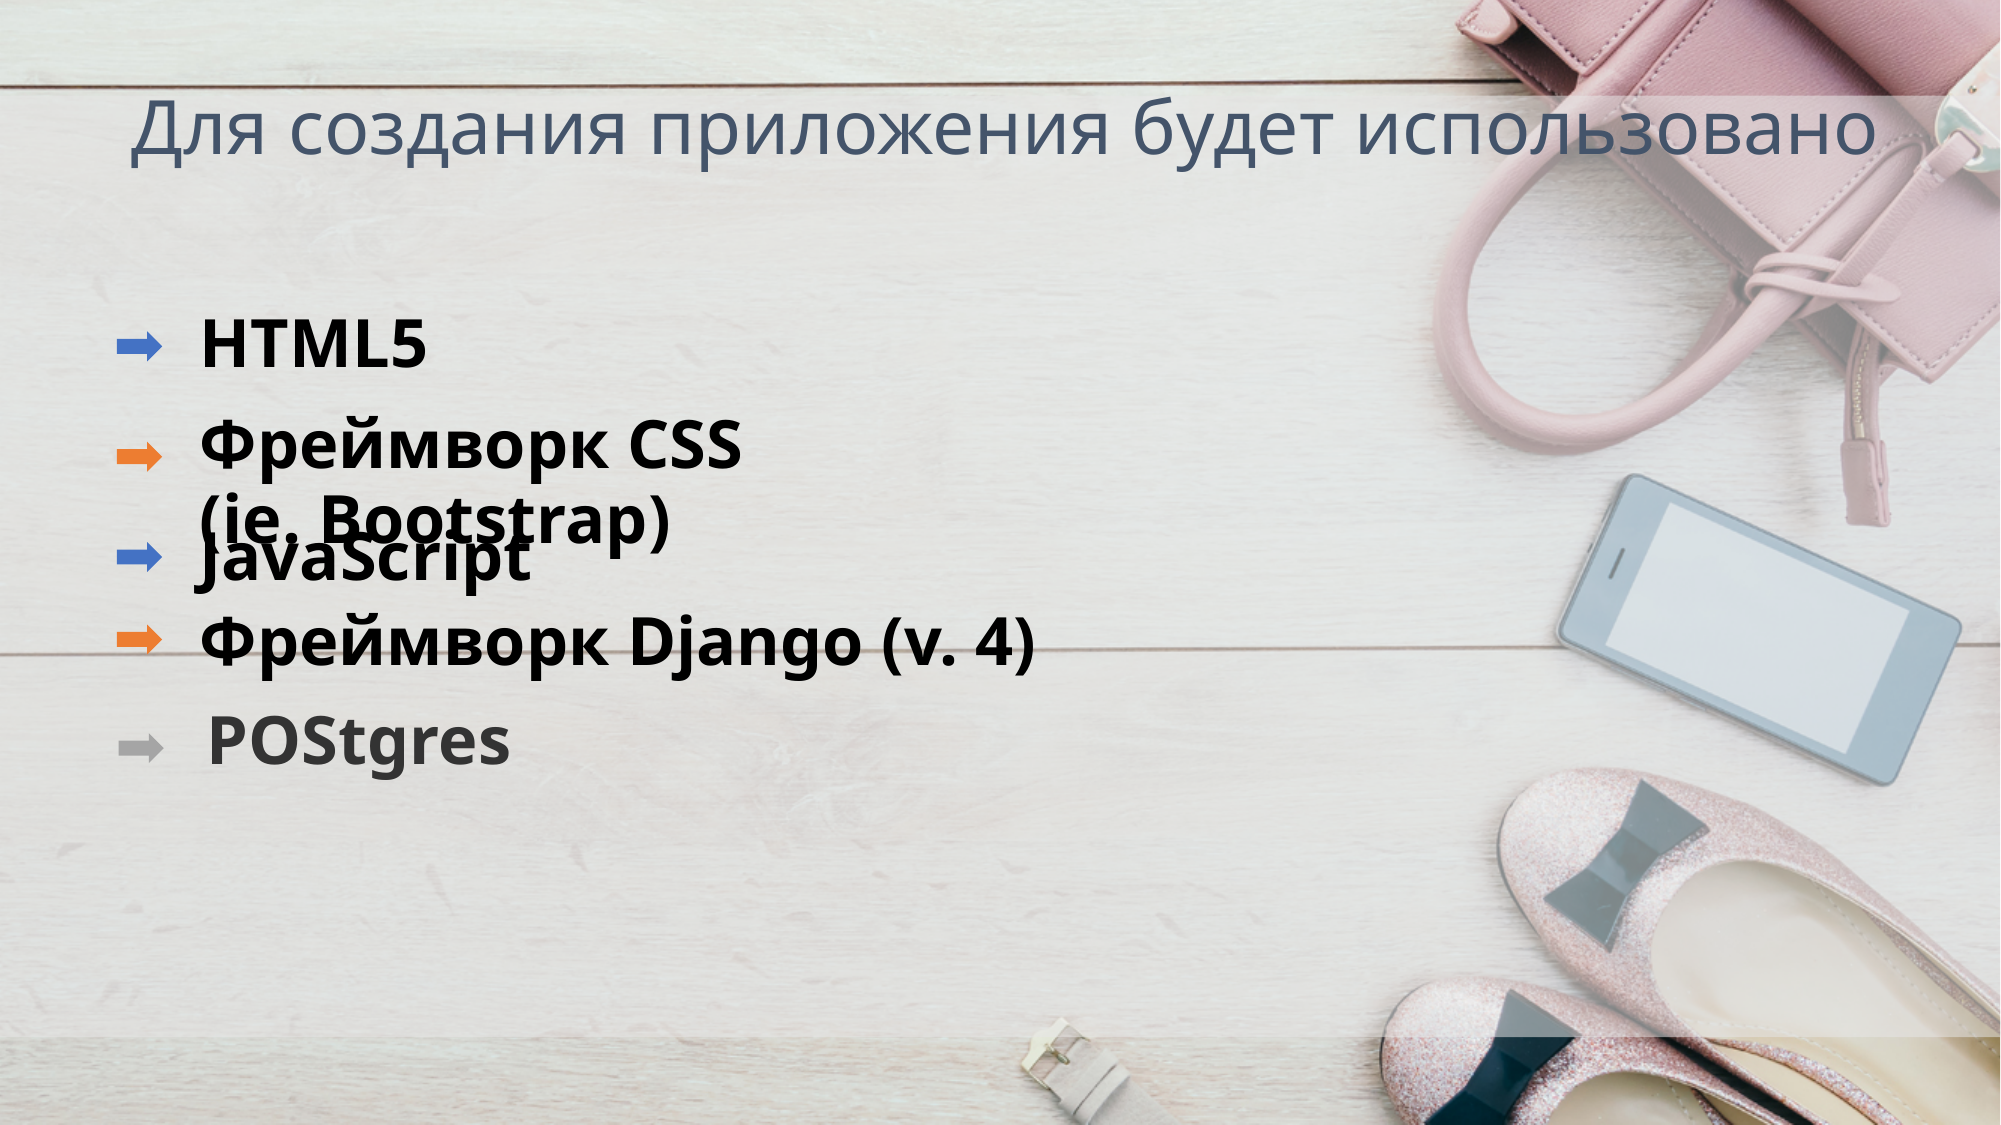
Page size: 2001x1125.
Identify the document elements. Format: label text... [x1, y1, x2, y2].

picture [0, 0, 2001, 1125]
text_box POStgres [191, 695, 1089, 786]
text_box [116, 542, 163, 572]
text_box Фреймворк CSS (ie. Bootstrap) [184, 399, 1082, 511]
text_box Фреймворк Django (v. 4) [184, 596, 1082, 687]
text_box [118, 733, 164, 764]
text_box [116, 331, 163, 362]
text_box JavaScript [184, 511, 1082, 596]
text_box Для создания приложения будет использовано [116, 71, 1932, 297]
text_box HTML5 [184, 298, 1082, 389]
text_box [116, 624, 163, 655]
text_box [116, 441, 163, 472]
